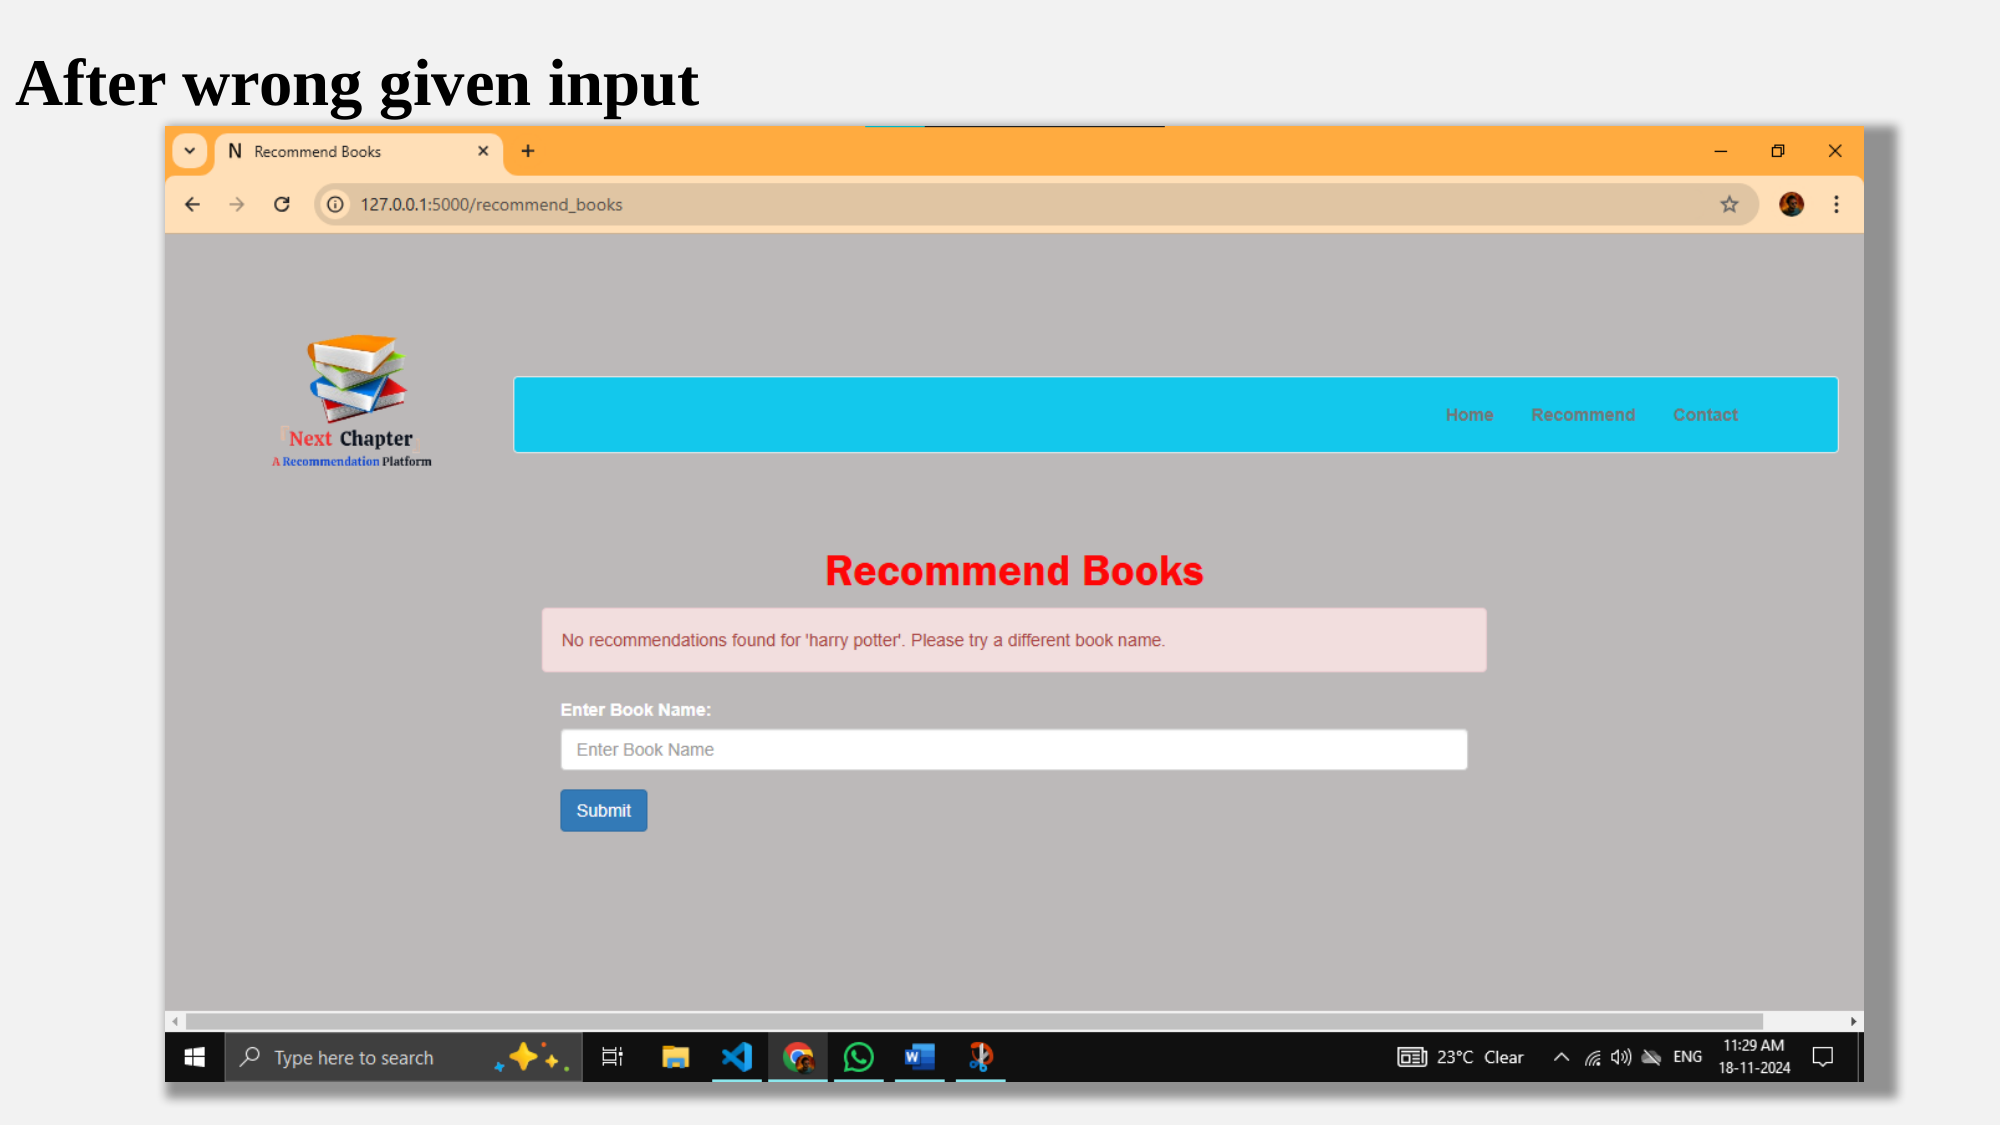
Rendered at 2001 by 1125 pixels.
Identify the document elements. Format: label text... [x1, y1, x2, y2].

title After wrong given input [0, 0, 1321, 128]
picture [165, 126, 1864, 1082]
